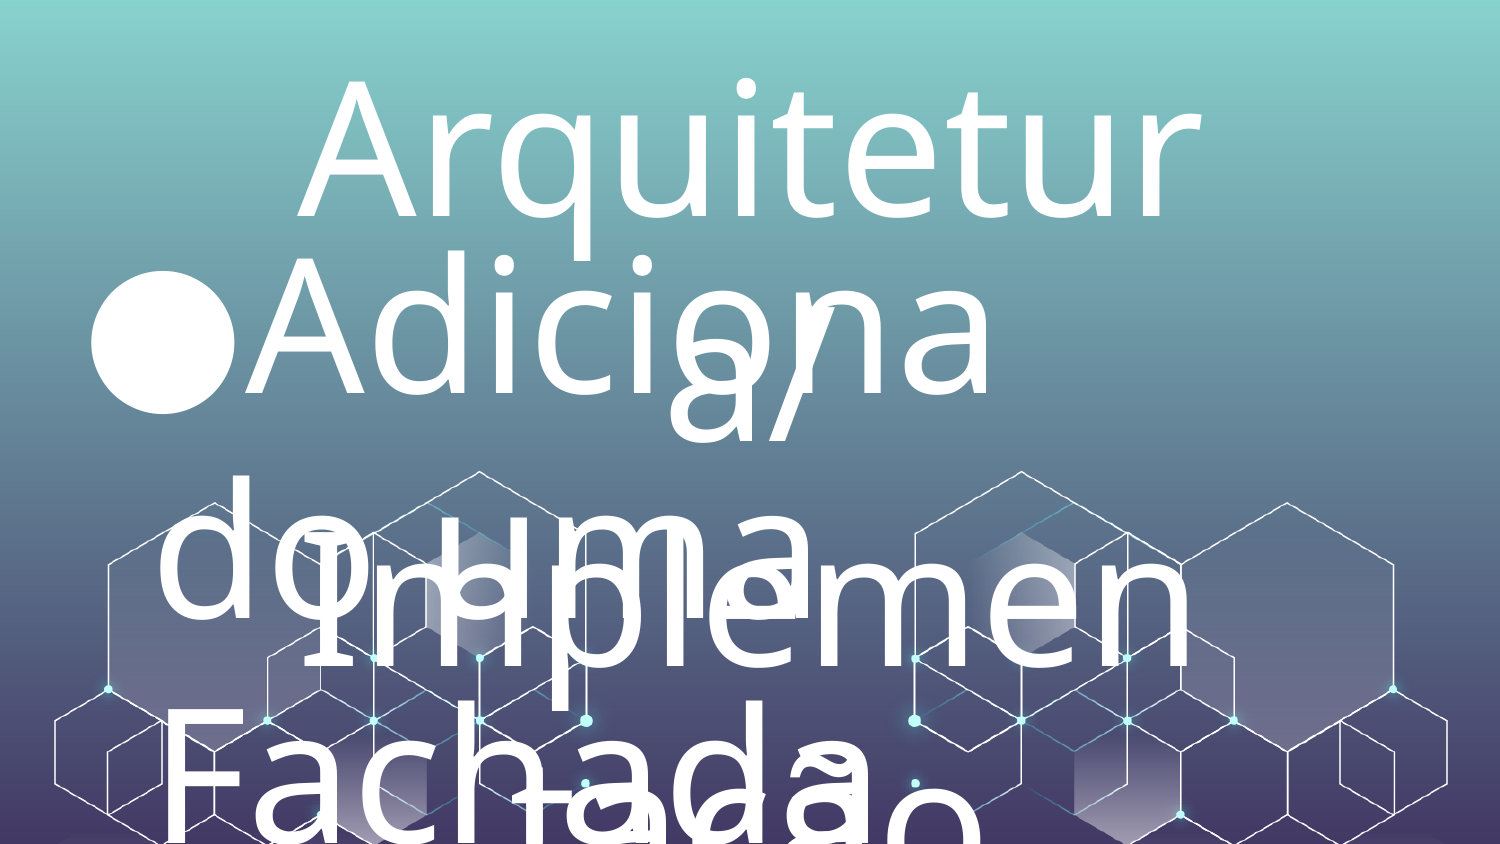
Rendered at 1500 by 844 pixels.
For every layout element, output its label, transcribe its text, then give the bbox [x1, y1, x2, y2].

picture [0, 470, 624, 844]
picture [876, 470, 1500, 844]
title Adicionado uma Fachada Implementação da classe de Cadastro Ajuste da divisão de pacotes Ajustado/Adicionado Padrões de Projeto [60, 190, 1045, 564]
title Arquitetura/Implementação [257, 14, 1243, 125]
